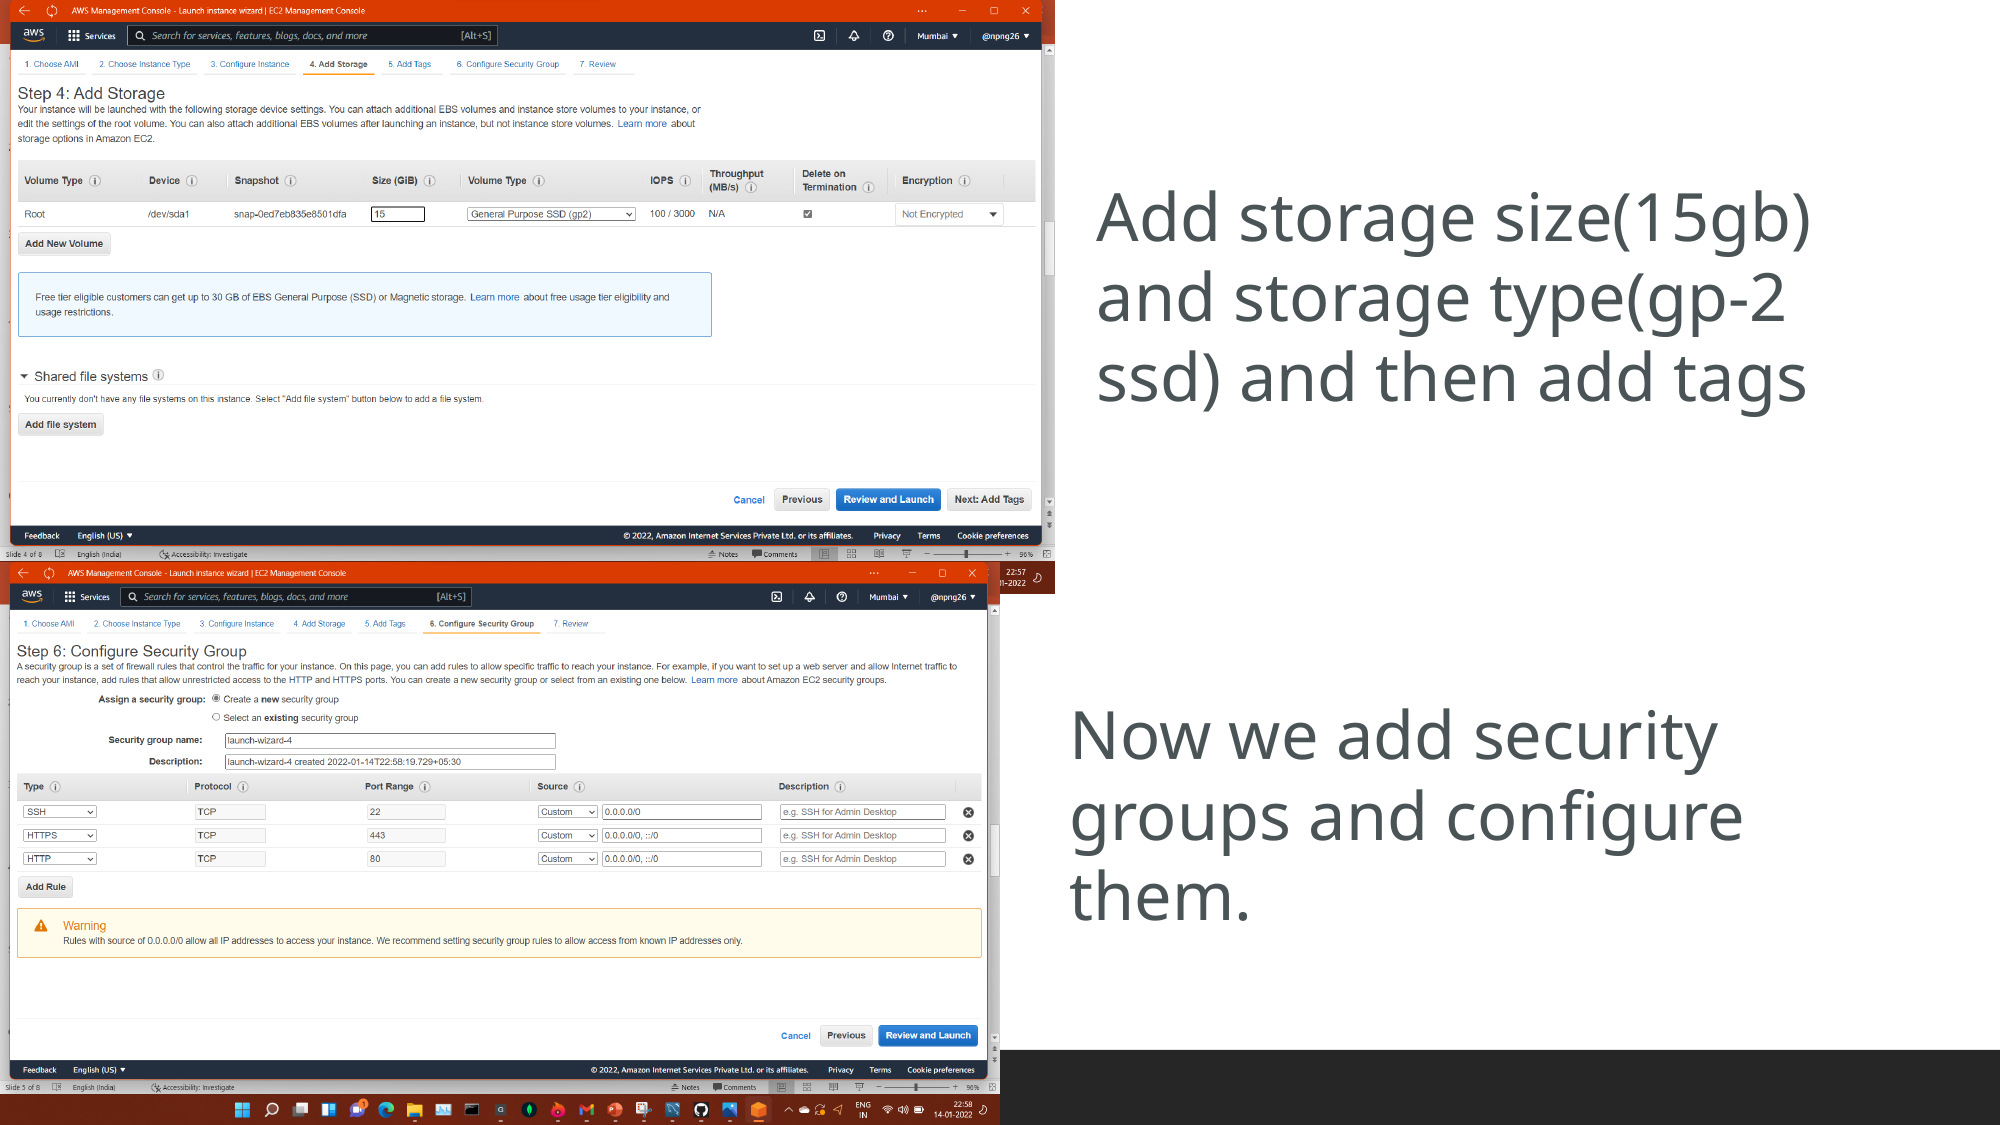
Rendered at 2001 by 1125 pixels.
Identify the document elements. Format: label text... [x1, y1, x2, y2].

text_box Now we add security groups and configure them. [1054, 685, 1838, 941]
picture [0, 0, 1056, 1125]
text_box Add storage size(15gb) and storage type(gp-2 ssd) and then add tags [1082, 167, 1865, 423]
